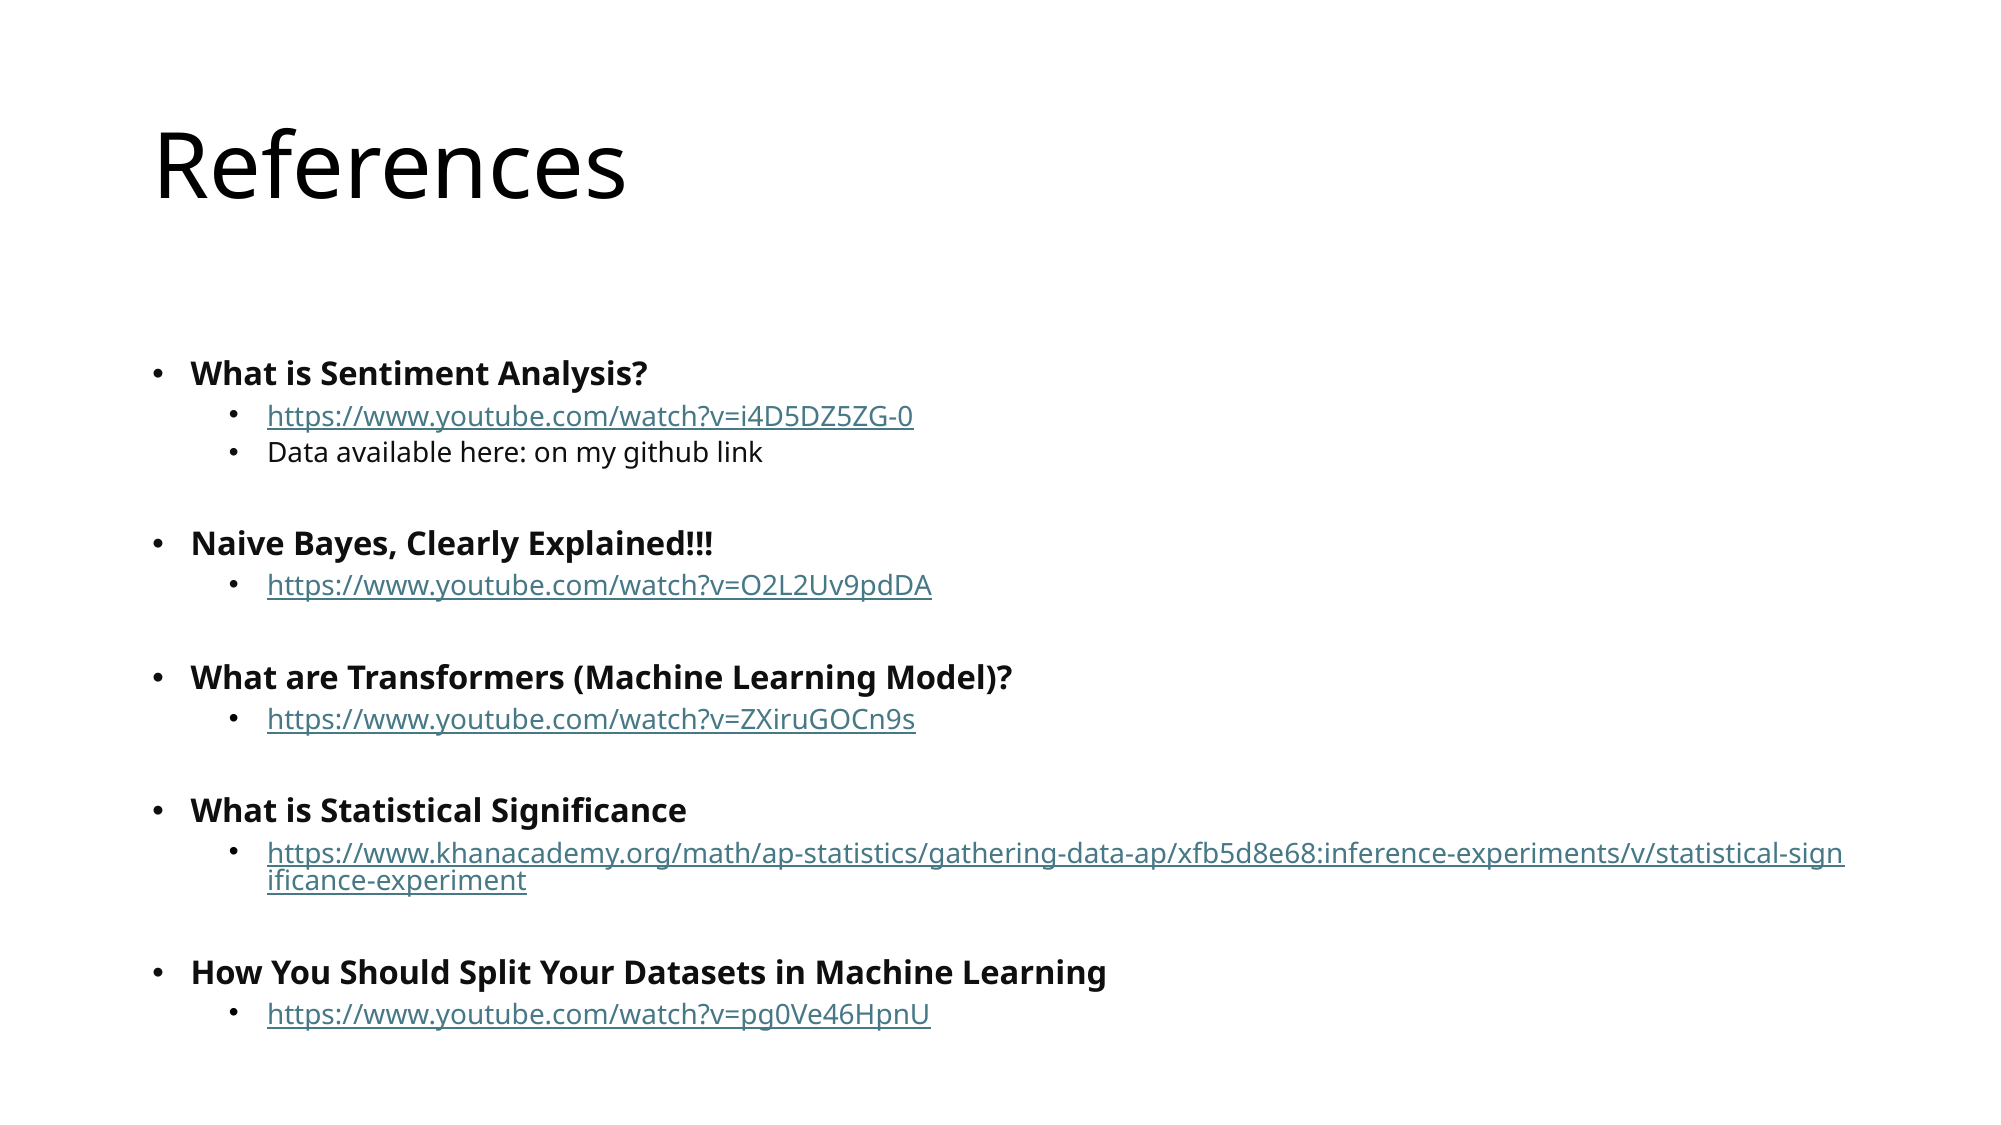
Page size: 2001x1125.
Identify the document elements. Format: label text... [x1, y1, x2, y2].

list What is Sentiment Analysis? https://www.youtube.com/watch?v=i4D5DZ5ZG-0 Data available here: on my github link Naive Bayes, Clearly Explained!!! https://www.youtube.com/watch?v=O2L2Uv9pdDA What are Transformers (Machine Learning Model)? https://www.youtube.com/watch?v=ZXiruGOCn9s What is Statistical Significance https://www.khanacademy.org/math/ap-statistics/gathering-data-ap/xfb5d8e68:inference-experiments/v/statistical-significance-experiment How You Should Split Your Datasets in Machine Learning https://www.youtube.com/watch?v=pg0Ve46HpnU [137, 299, 1863, 1014]
title References [137, 59, 1863, 278]
